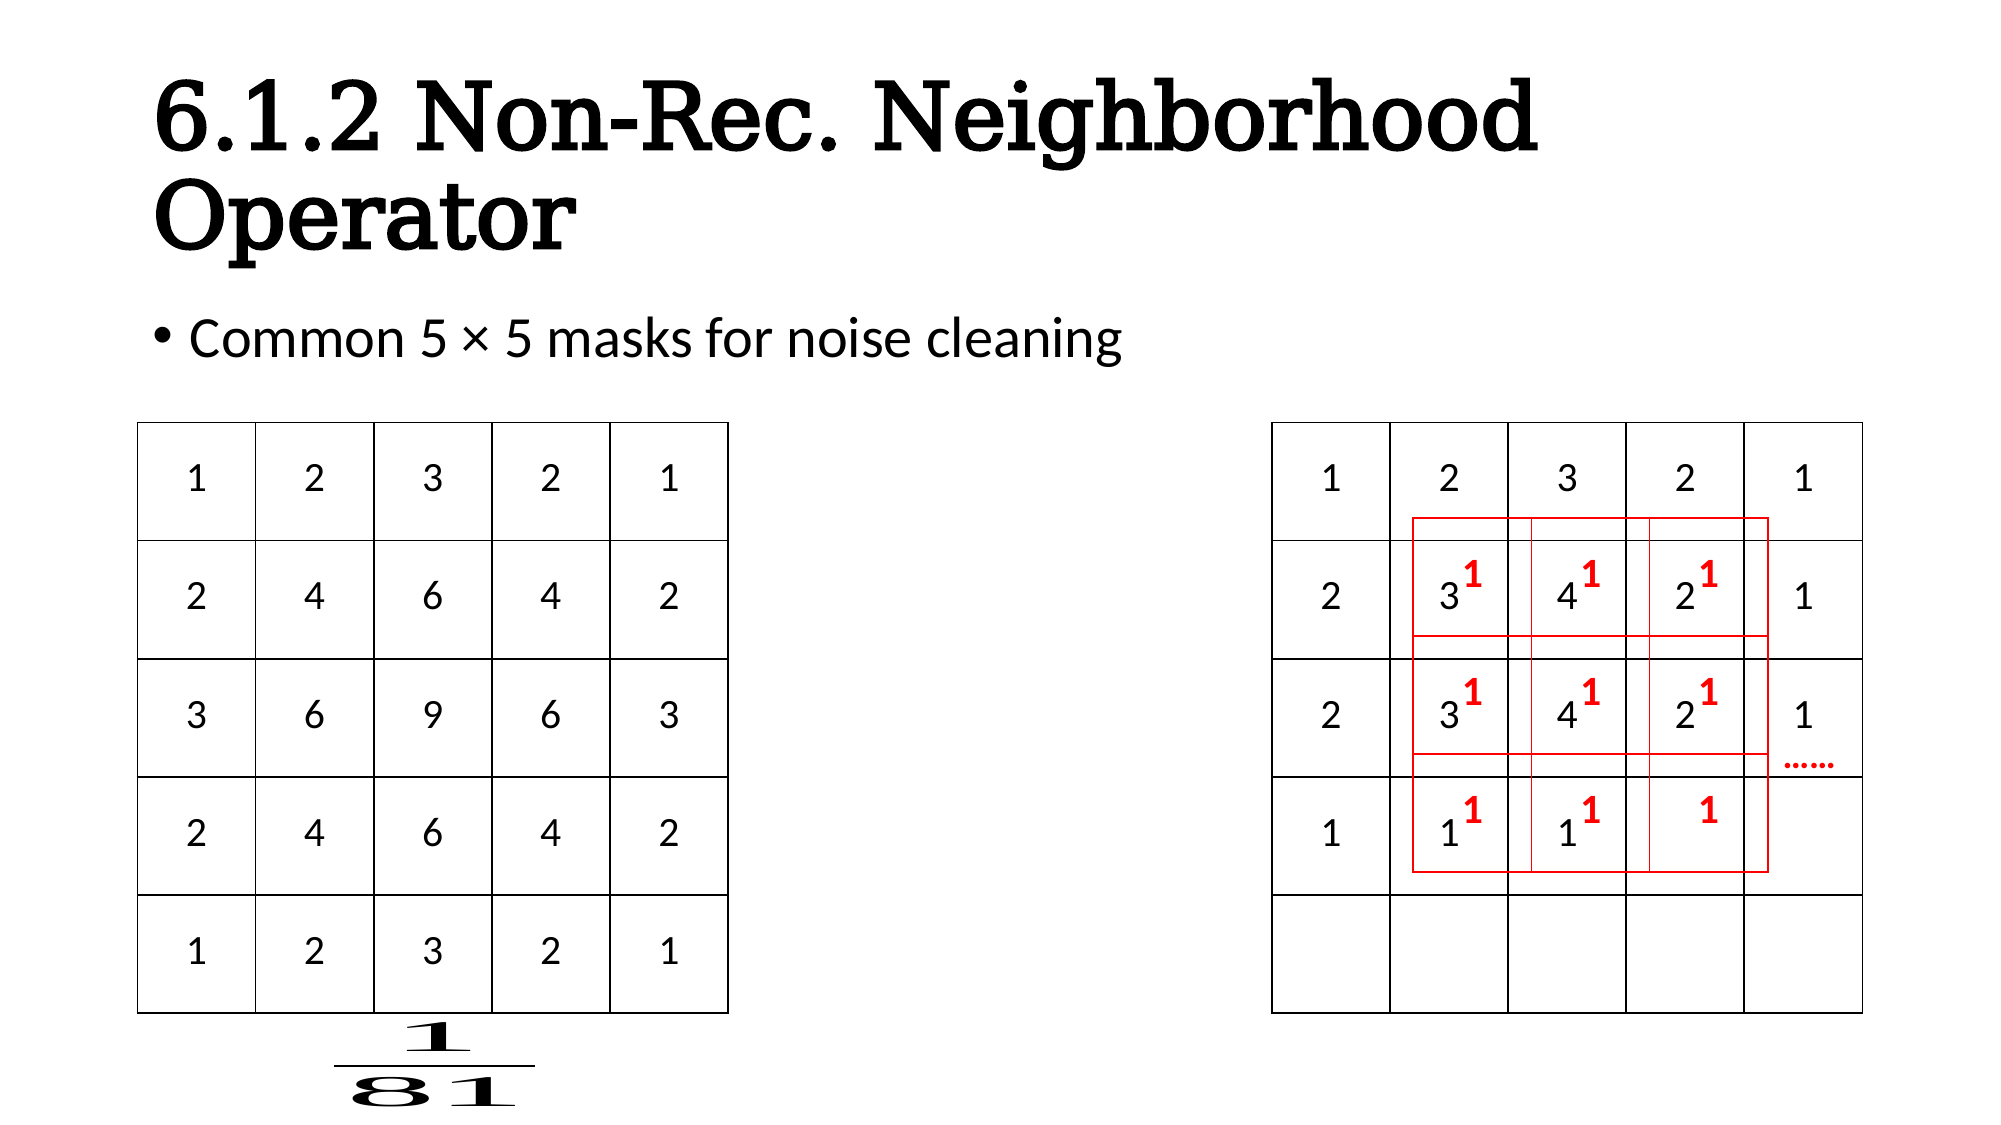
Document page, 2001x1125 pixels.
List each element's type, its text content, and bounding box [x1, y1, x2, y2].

table_cell 1 [138, 896, 255, 1012]
table_header 1 [138, 423, 255, 540]
table_header 1 [611, 423, 727, 540]
table_cell 3 [1391, 541, 1412, 658]
table_cell 3 [138, 660, 255, 776]
table_cell 9 [375, 660, 491, 776]
table_cell 2 [1273, 541, 1389, 658]
table_cell 2 [138, 778, 255, 894]
text_box …… [1767, 723, 1931, 784]
table_header 3 [375, 423, 491, 540]
table_header 1 [1650, 519, 1767, 635]
table_cell 1 [611, 896, 727, 1012]
table_cell 6 [375, 541, 491, 658]
table_header 1 [1532, 519, 1649, 635]
table_cell 6 [493, 660, 609, 776]
table_cell [1391, 896, 1507, 1012]
title 6.1.2 Non-Rec. Neighborhood Operator [137, 59, 1863, 278]
table_cell 1 [1769, 541, 1862, 658]
table_cell 1 [1650, 755, 1767, 871]
table_cell 3 [375, 896, 491, 1012]
text_box Common 5 × 5 masks for noise cleaning [137, 299, 1863, 1014]
table_cell [1273, 896, 1389, 1012]
table_header 2 [256, 423, 373, 540]
table_cell 6 [256, 660, 373, 776]
table_header 3 [1509, 423, 1625, 517]
table_cell 1 [1414, 637, 1531, 753]
table_cell 4 [493, 541, 609, 658]
table_cell 4 [493, 778, 609, 894]
table_header 2 [1627, 423, 1743, 517]
table_cell 1 [1650, 637, 1767, 753]
table_cell 1 [1532, 637, 1649, 753]
table_cell 1 [1509, 873, 1625, 894]
table_cell 2 [611, 541, 727, 658]
table_header 1 [1745, 423, 1862, 540]
table_header 2 [1391, 423, 1507, 540]
table_header 1 [1414, 519, 1531, 635]
table_cell 3 [611, 660, 727, 776]
table_cell 1 [1273, 778, 1389, 894]
table_cell 1 [1769, 660, 1862, 723]
table_cell 1 [1391, 778, 1507, 894]
table_cell 2 [138, 541, 255, 658]
table_cell [1745, 896, 1862, 1012]
table_cell 2 [611, 778, 727, 894]
table_cell 2 [493, 896, 609, 1012]
table_cell [1627, 873, 1743, 894]
table_header 1 [1273, 423, 1389, 540]
table_cell 6 [375, 778, 491, 894]
table_cell 1 [1532, 755, 1649, 871]
table_cell [1509, 896, 1625, 1012]
table_cell 2 [256, 896, 373, 1012]
table_cell 3 [1391, 660, 1412, 776]
table_cell 4 [256, 541, 373, 658]
table_cell [1627, 896, 1743, 1012]
table_cell 2 [1273, 660, 1389, 776]
table_header 2 [493, 423, 609, 540]
table_cell [1745, 784, 1862, 894]
table_cell 1 [1414, 755, 1531, 871]
table_cell 4 [256, 778, 373, 894]
